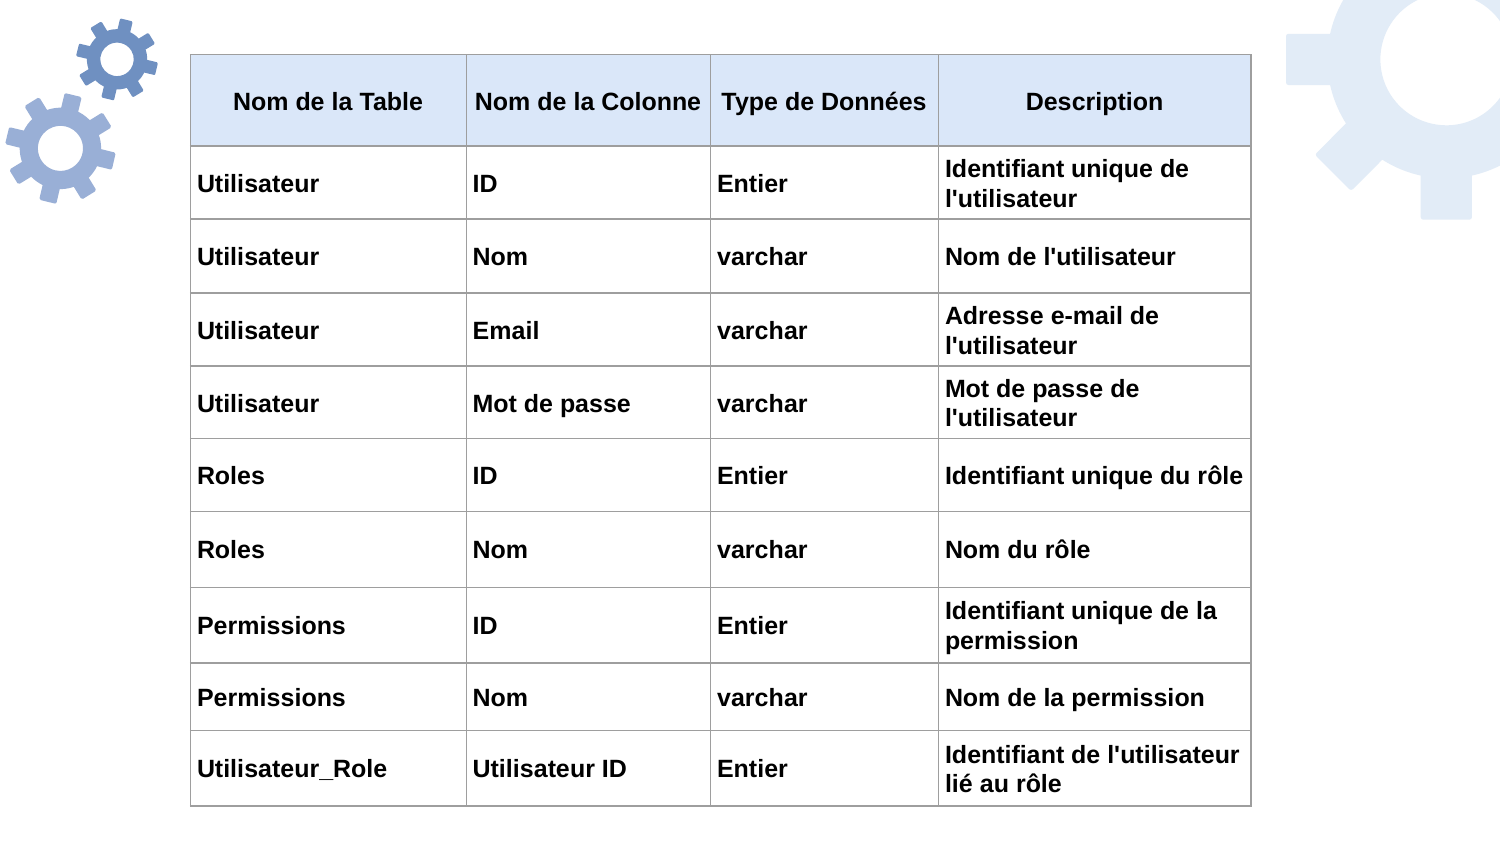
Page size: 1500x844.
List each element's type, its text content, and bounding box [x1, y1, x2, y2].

table_cell varchar [711, 664, 938, 730]
table_header Description [939, 55, 1250, 145]
table_cell Utilisateur [191, 294, 466, 365]
table_cell ID [467, 588, 710, 662]
table_cell Identifiant unique de l'utilisateur [939, 147, 1250, 218]
table_cell Entier [711, 588, 938, 662]
table_cell Nom [467, 512, 710, 587]
table_cell Entier [711, 147, 938, 218]
table_cell Nom de la permission [939, 664, 1250, 730]
table_cell Permissions [191, 664, 466, 730]
table_cell Roles [191, 512, 466, 587]
table_header Nom de la Colonne [467, 55, 710, 145]
table_cell varchar [711, 220, 938, 292]
table_cell Mot de passe [467, 367, 710, 438]
table_cell Entier [711, 439, 938, 511]
table_cell ID [467, 147, 710, 218]
table_cell Roles [191, 439, 466, 511]
table_cell Utilisateur [191, 147, 466, 218]
table_header Type de Données [711, 55, 938, 145]
table_cell Email [467, 294, 710, 365]
table_cell varchar [711, 367, 938, 438]
table_cell varchar [711, 512, 938, 587]
table_cell varchar [711, 294, 938, 365]
table_cell ID [467, 439, 710, 511]
table_cell Utilisateur_Role [191, 731, 466, 805]
table_header Nom de la Table [191, 55, 466, 145]
table_cell Entier [711, 731, 938, 805]
table_cell Permissions [191, 588, 466, 662]
table_cell Nom de l'utilisateur [939, 220, 1250, 292]
table_cell Utilisateur ID [467, 731, 710, 805]
table_cell Nom du rôle [939, 512, 1250, 587]
table_cell Identifiant de l'utilisateur lié au rôle [939, 731, 1250, 805]
table_cell Nom [467, 220, 710, 292]
table_cell Identifiant unique de la permission [939, 588, 1250, 662]
table_cell Nom [467, 664, 710, 730]
table_cell Identifiant unique du rôle [939, 439, 1250, 511]
table_cell Utilisateur [191, 367, 466, 438]
table_cell Utilisateur [191, 220, 466, 292]
table_cell Adresse e-mail de l'utilisateur [939, 294, 1250, 365]
table_cell Mot de passe de l'utilisateur [939, 367, 1250, 438]
